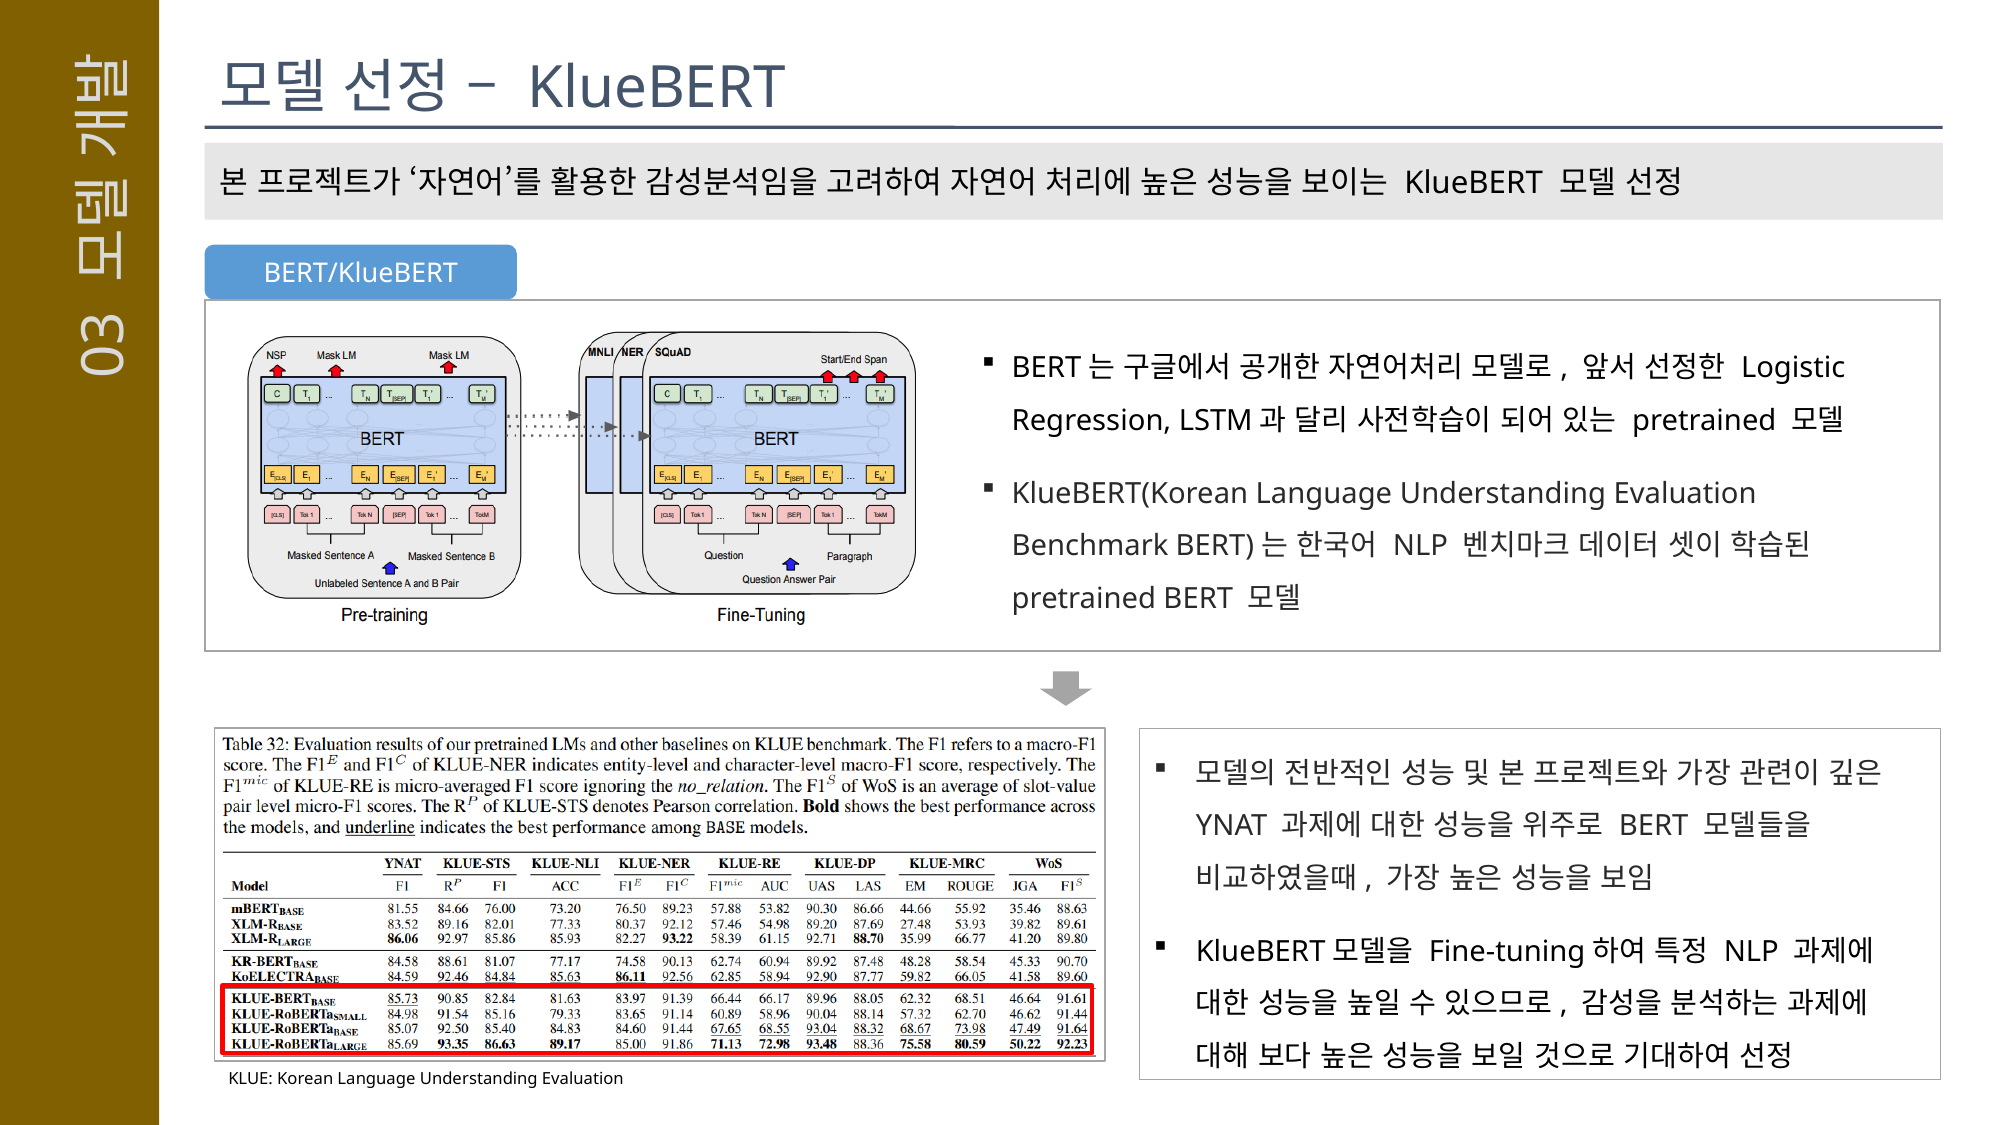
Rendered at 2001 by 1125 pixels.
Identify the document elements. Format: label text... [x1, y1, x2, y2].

text_box 본 프로젝트가 ‘자연어’를 활용한 감성분석임을 고려하여 자연어 처리에 높은 성능을 보이는 KlueBERT 모델 선정 [203, 142, 1944, 221]
picture [231, 308, 931, 638]
text_box 모델 선정 – KlueBERT [204, 41, 1449, 127]
text_box [0, 0, 160, 1125]
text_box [213, 728, 1105, 1092]
text_box BERT/KlueBERT [203, 243, 518, 299]
text_box 03 모델 개발 [57, 37, 143, 563]
text_box [1036, 670, 1096, 708]
text_box [204, 299, 1941, 652]
text_box 모델의 전반적인 성능 및 본 프로젝트와 가장 관련이 깊은 YNAT 과제에 대한 성능을 위주로 BERT 모델들을 비교하였을때, 가장 높은 성능을 보임 KlueBERT모델을 Fine-tuning하여 특정 NLP 과제에 대한 성능을 높일 수 있으므로, 감성을 분석하는 과제에 대해 보다 높은 성능을 보일 것으로 기대하여 선정 [1139, 728, 1941, 1080]
